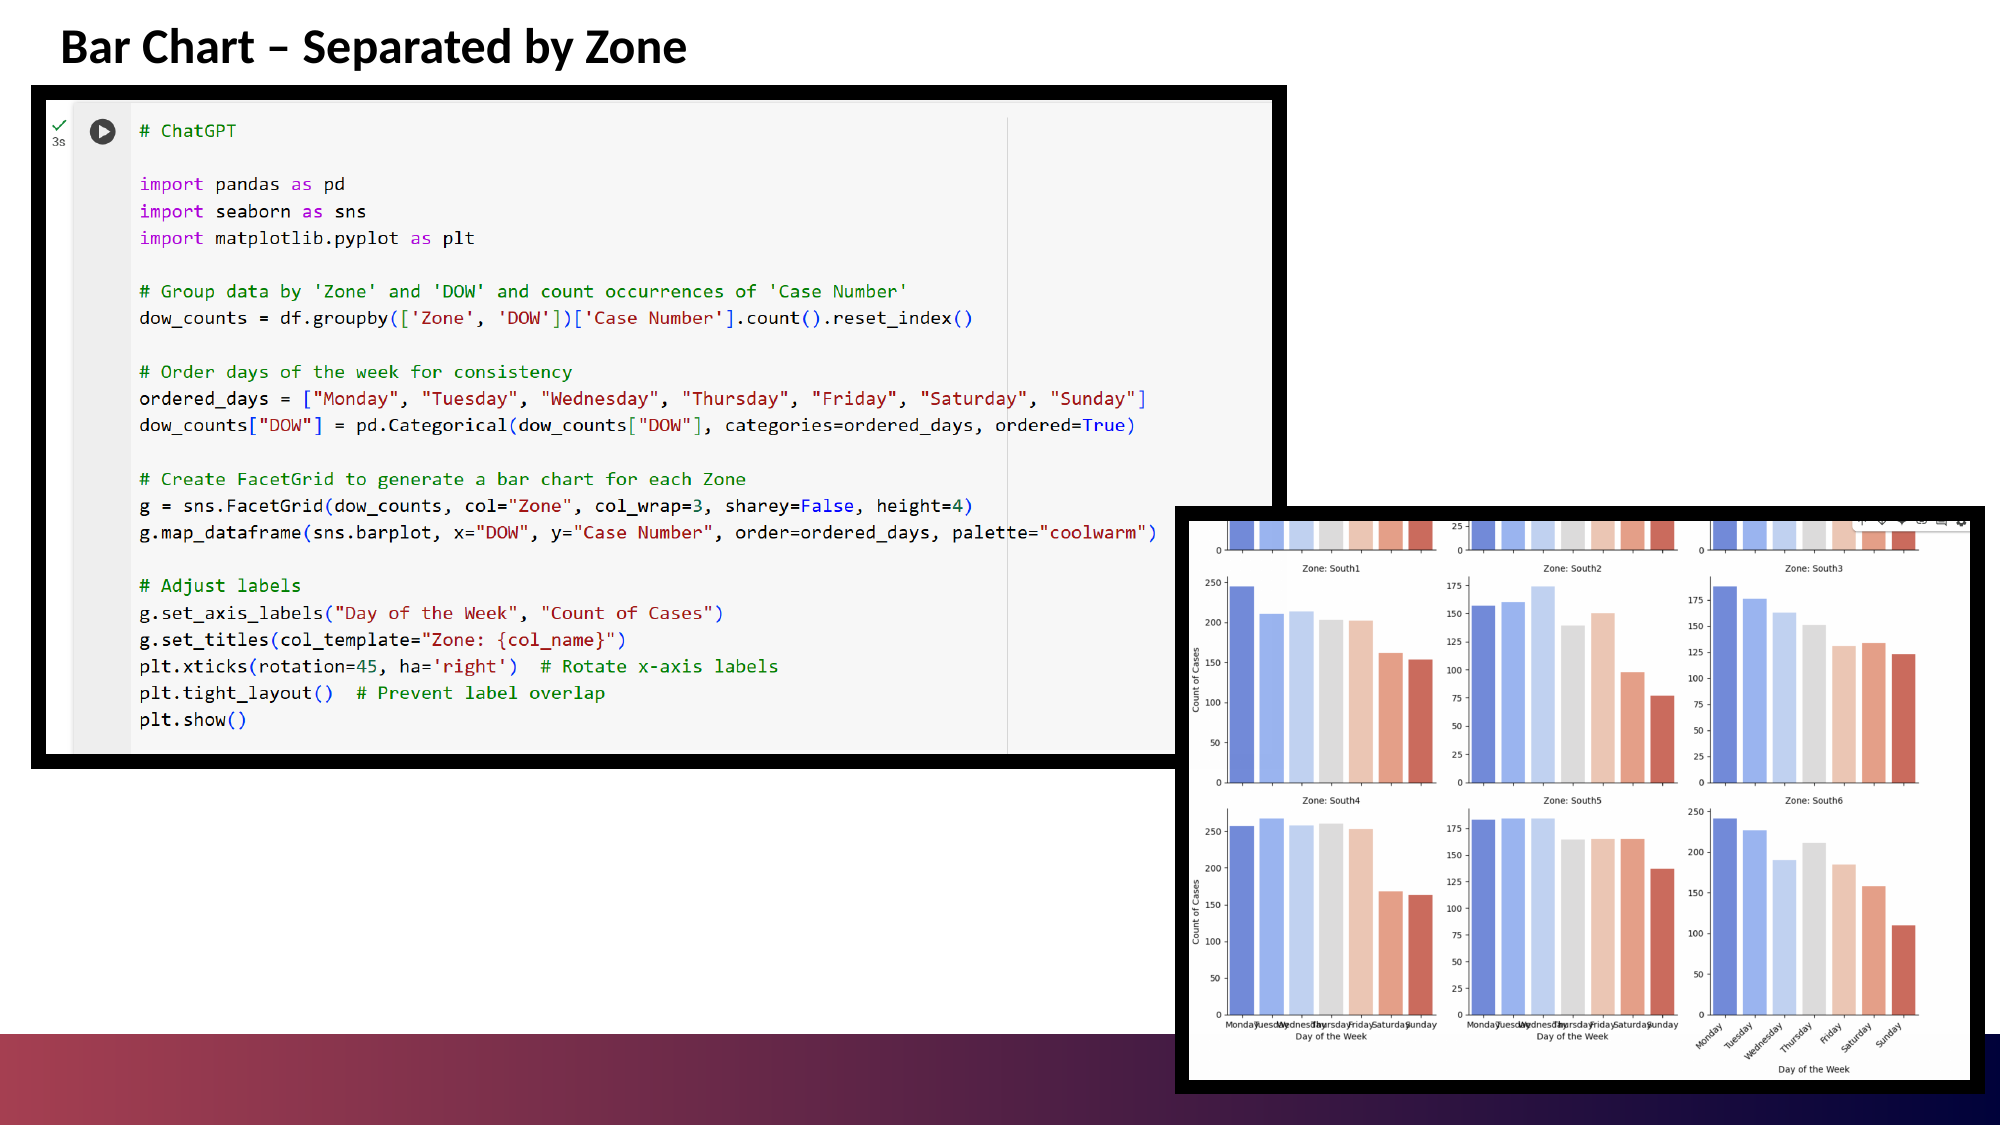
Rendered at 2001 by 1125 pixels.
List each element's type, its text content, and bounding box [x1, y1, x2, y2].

picture [45, 99, 1971, 1081]
text_box Bar Chart – Separated by Zone [45, 5, 1769, 81]
text_box [0, 1033, 2000, 1125]
